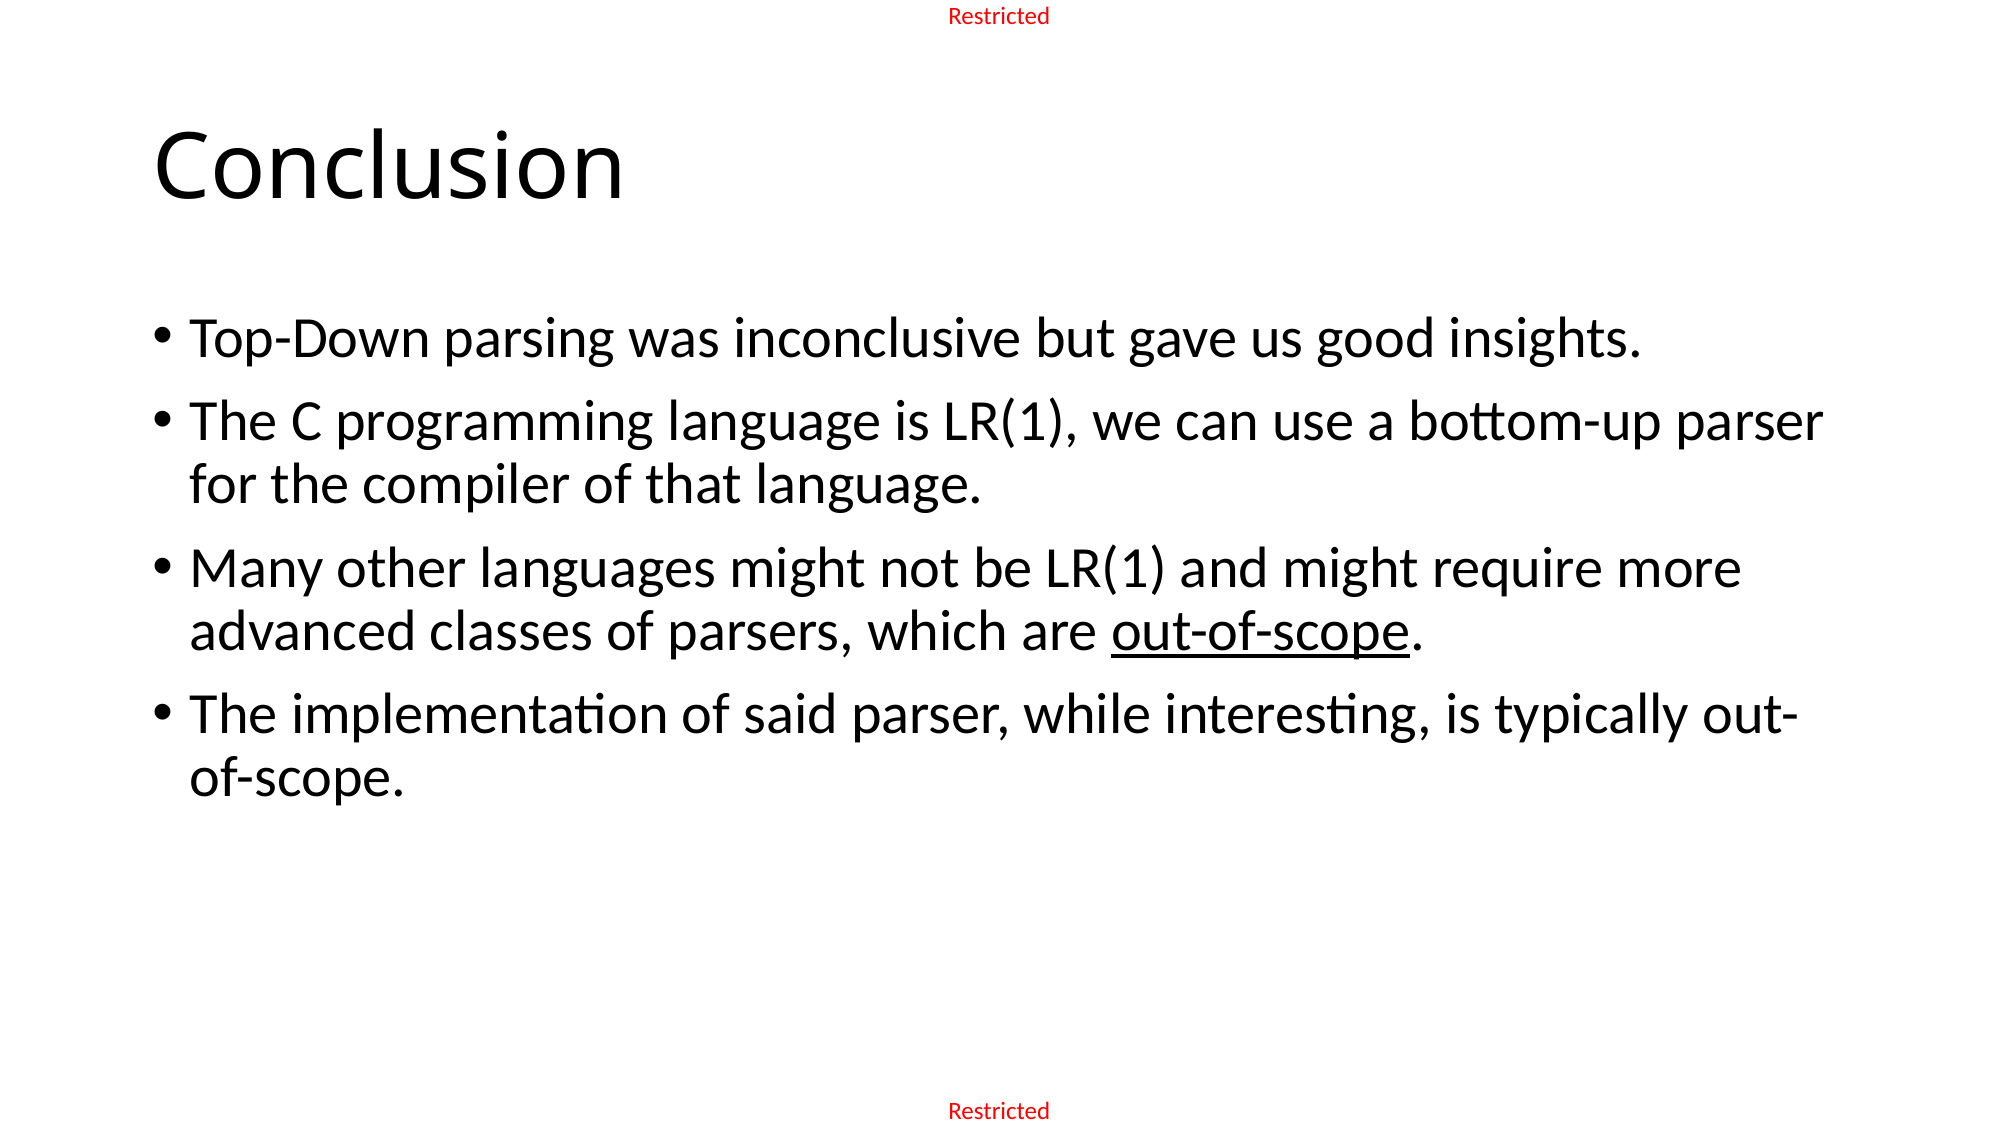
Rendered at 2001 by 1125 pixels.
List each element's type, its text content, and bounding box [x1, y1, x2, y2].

list Top-Down parsing was inconclusive but gave us good insights. The C programming language is LR(1), we can use a bottom-up parser for the compiler of that language. Many other languages might not be LR(1) and might require more advanced classes of parsers, which are out-of-scope. The implementation of said parser, while interesting, is typically out-of-scope. [137, 299, 1863, 1125]
title Conclusion [137, 59, 1863, 278]
